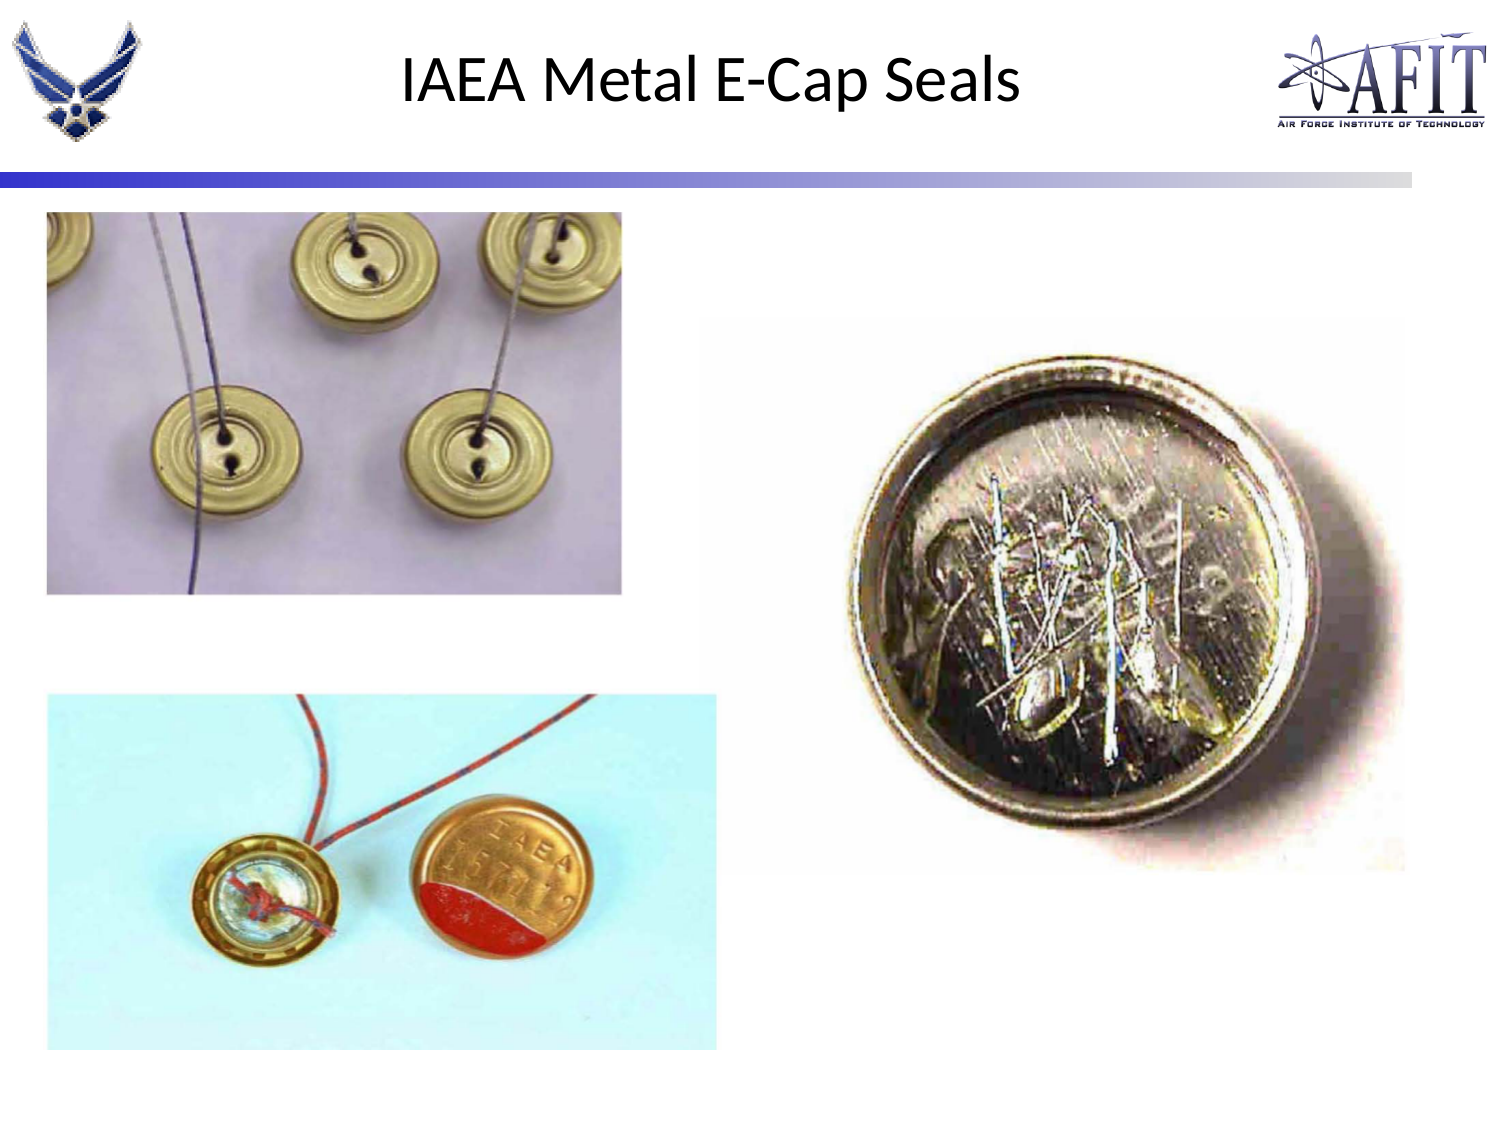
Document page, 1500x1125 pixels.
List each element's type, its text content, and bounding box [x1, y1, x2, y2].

title IAEA Metal E-Cap Seals [166, 0, 1255, 151]
picture [0, 12, 163, 153]
picture [29, 212, 1422, 1050]
